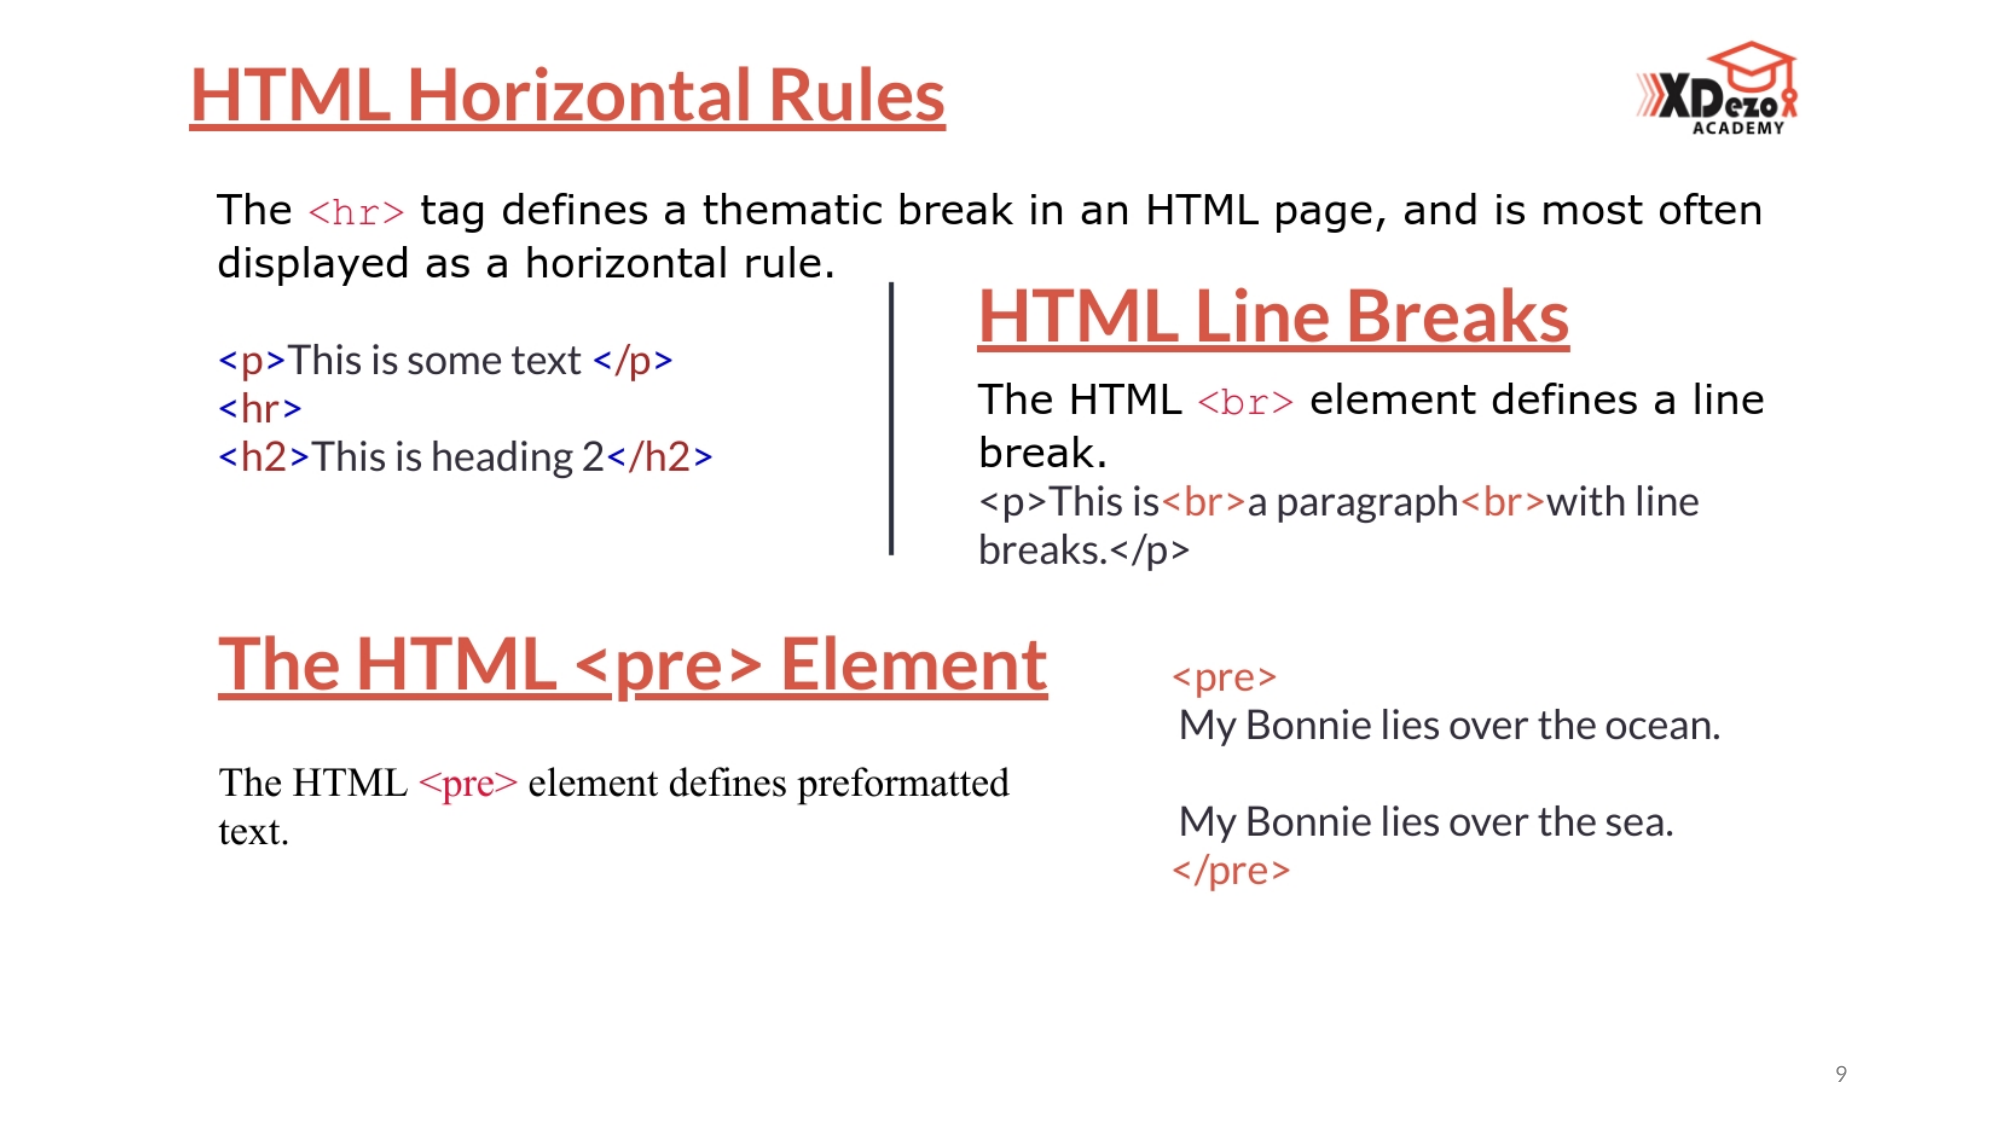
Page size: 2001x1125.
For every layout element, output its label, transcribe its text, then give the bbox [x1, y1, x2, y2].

slide_number 9 [1412, 1042, 1863, 1103]
picture [177, 25, 1828, 954]
